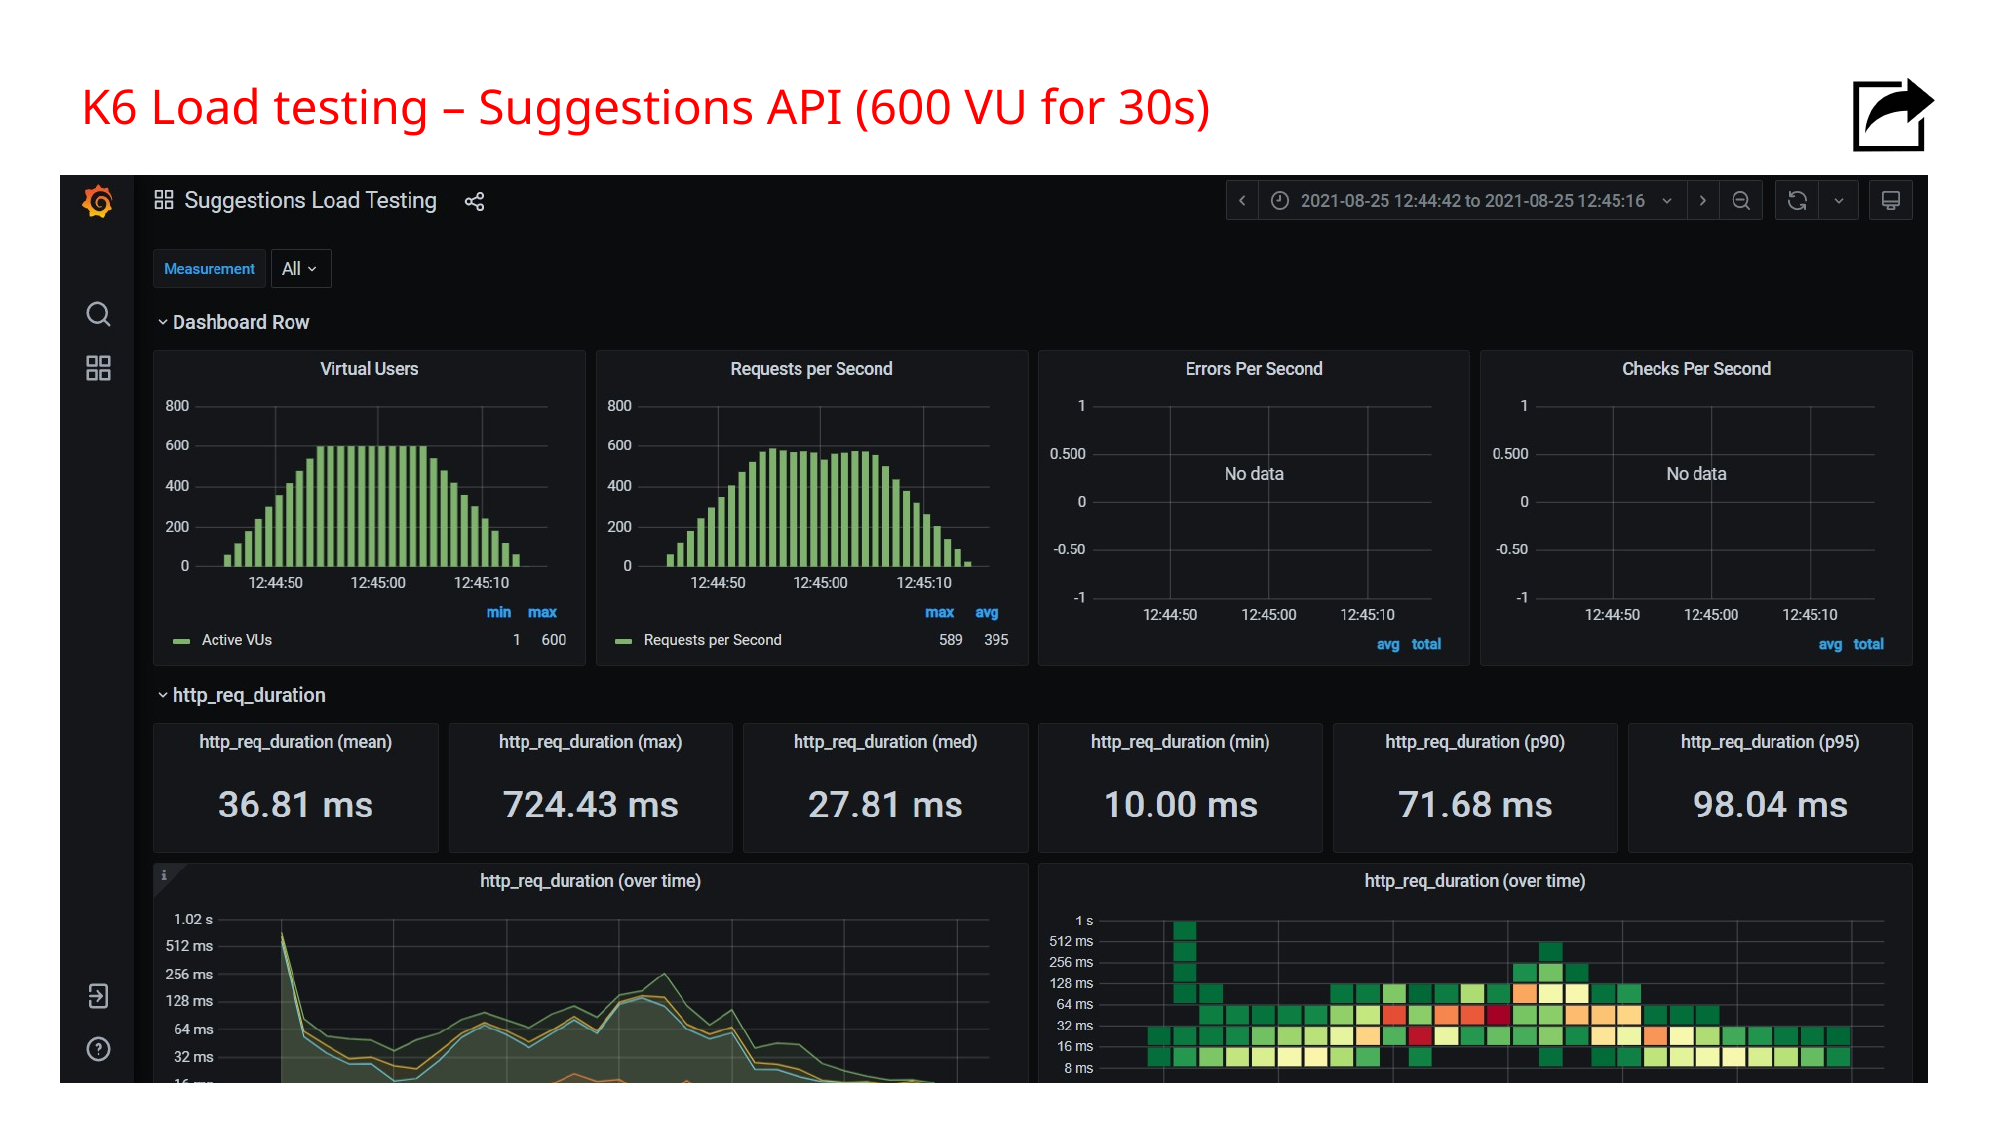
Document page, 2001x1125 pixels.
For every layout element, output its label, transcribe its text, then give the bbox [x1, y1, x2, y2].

picture [60, 175, 1928, 1083]
picture [1848, 68, 1940, 160]
text_box K6 Load testing – Suggestions API (600 VU for 30s) [60, 56, 1893, 154]
